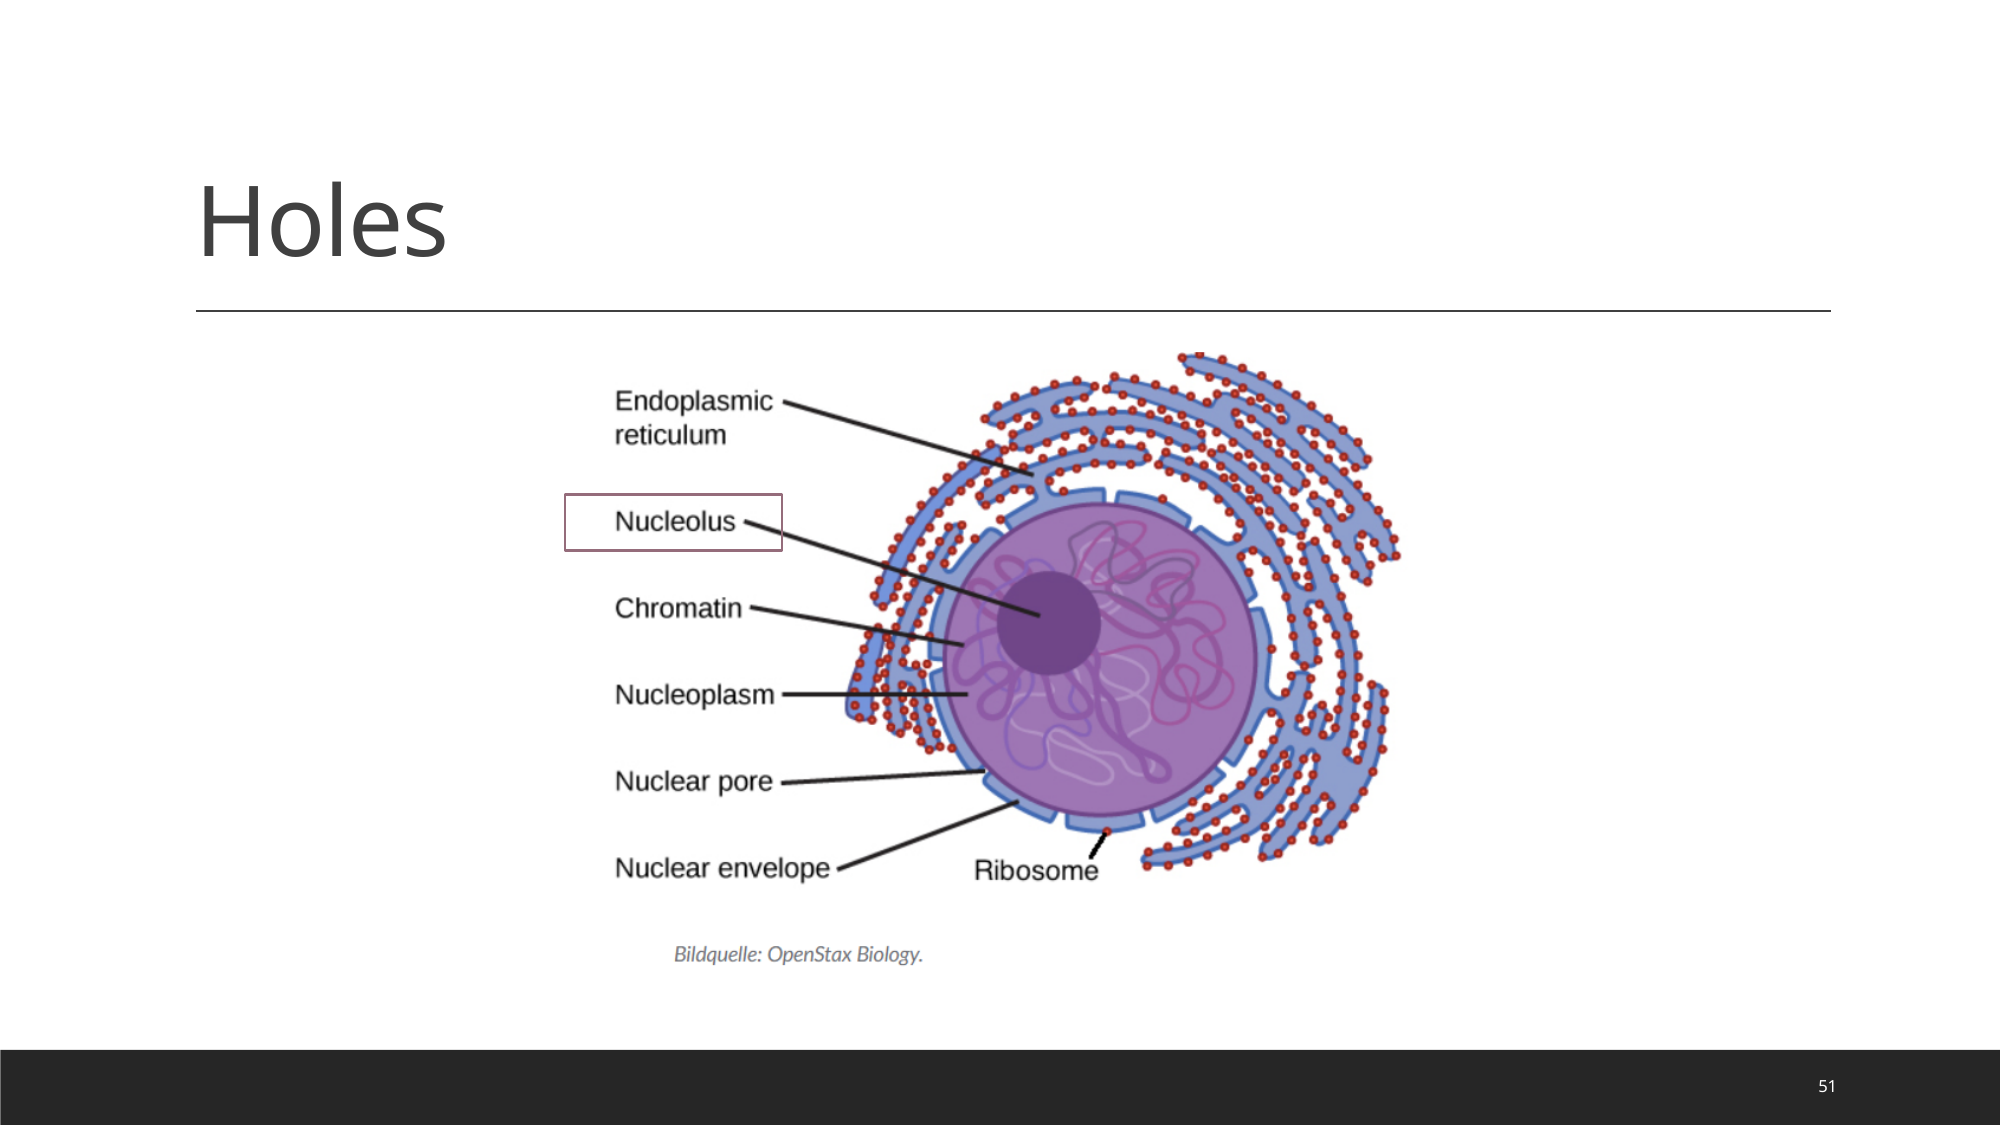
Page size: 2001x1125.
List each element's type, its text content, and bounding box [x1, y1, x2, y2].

title Holes [180, 47, 1830, 285]
text_box [564, 493, 580, 552]
slide_number 51 [1803, 1057, 1932, 1118]
picture [583, 324, 1417, 978]
